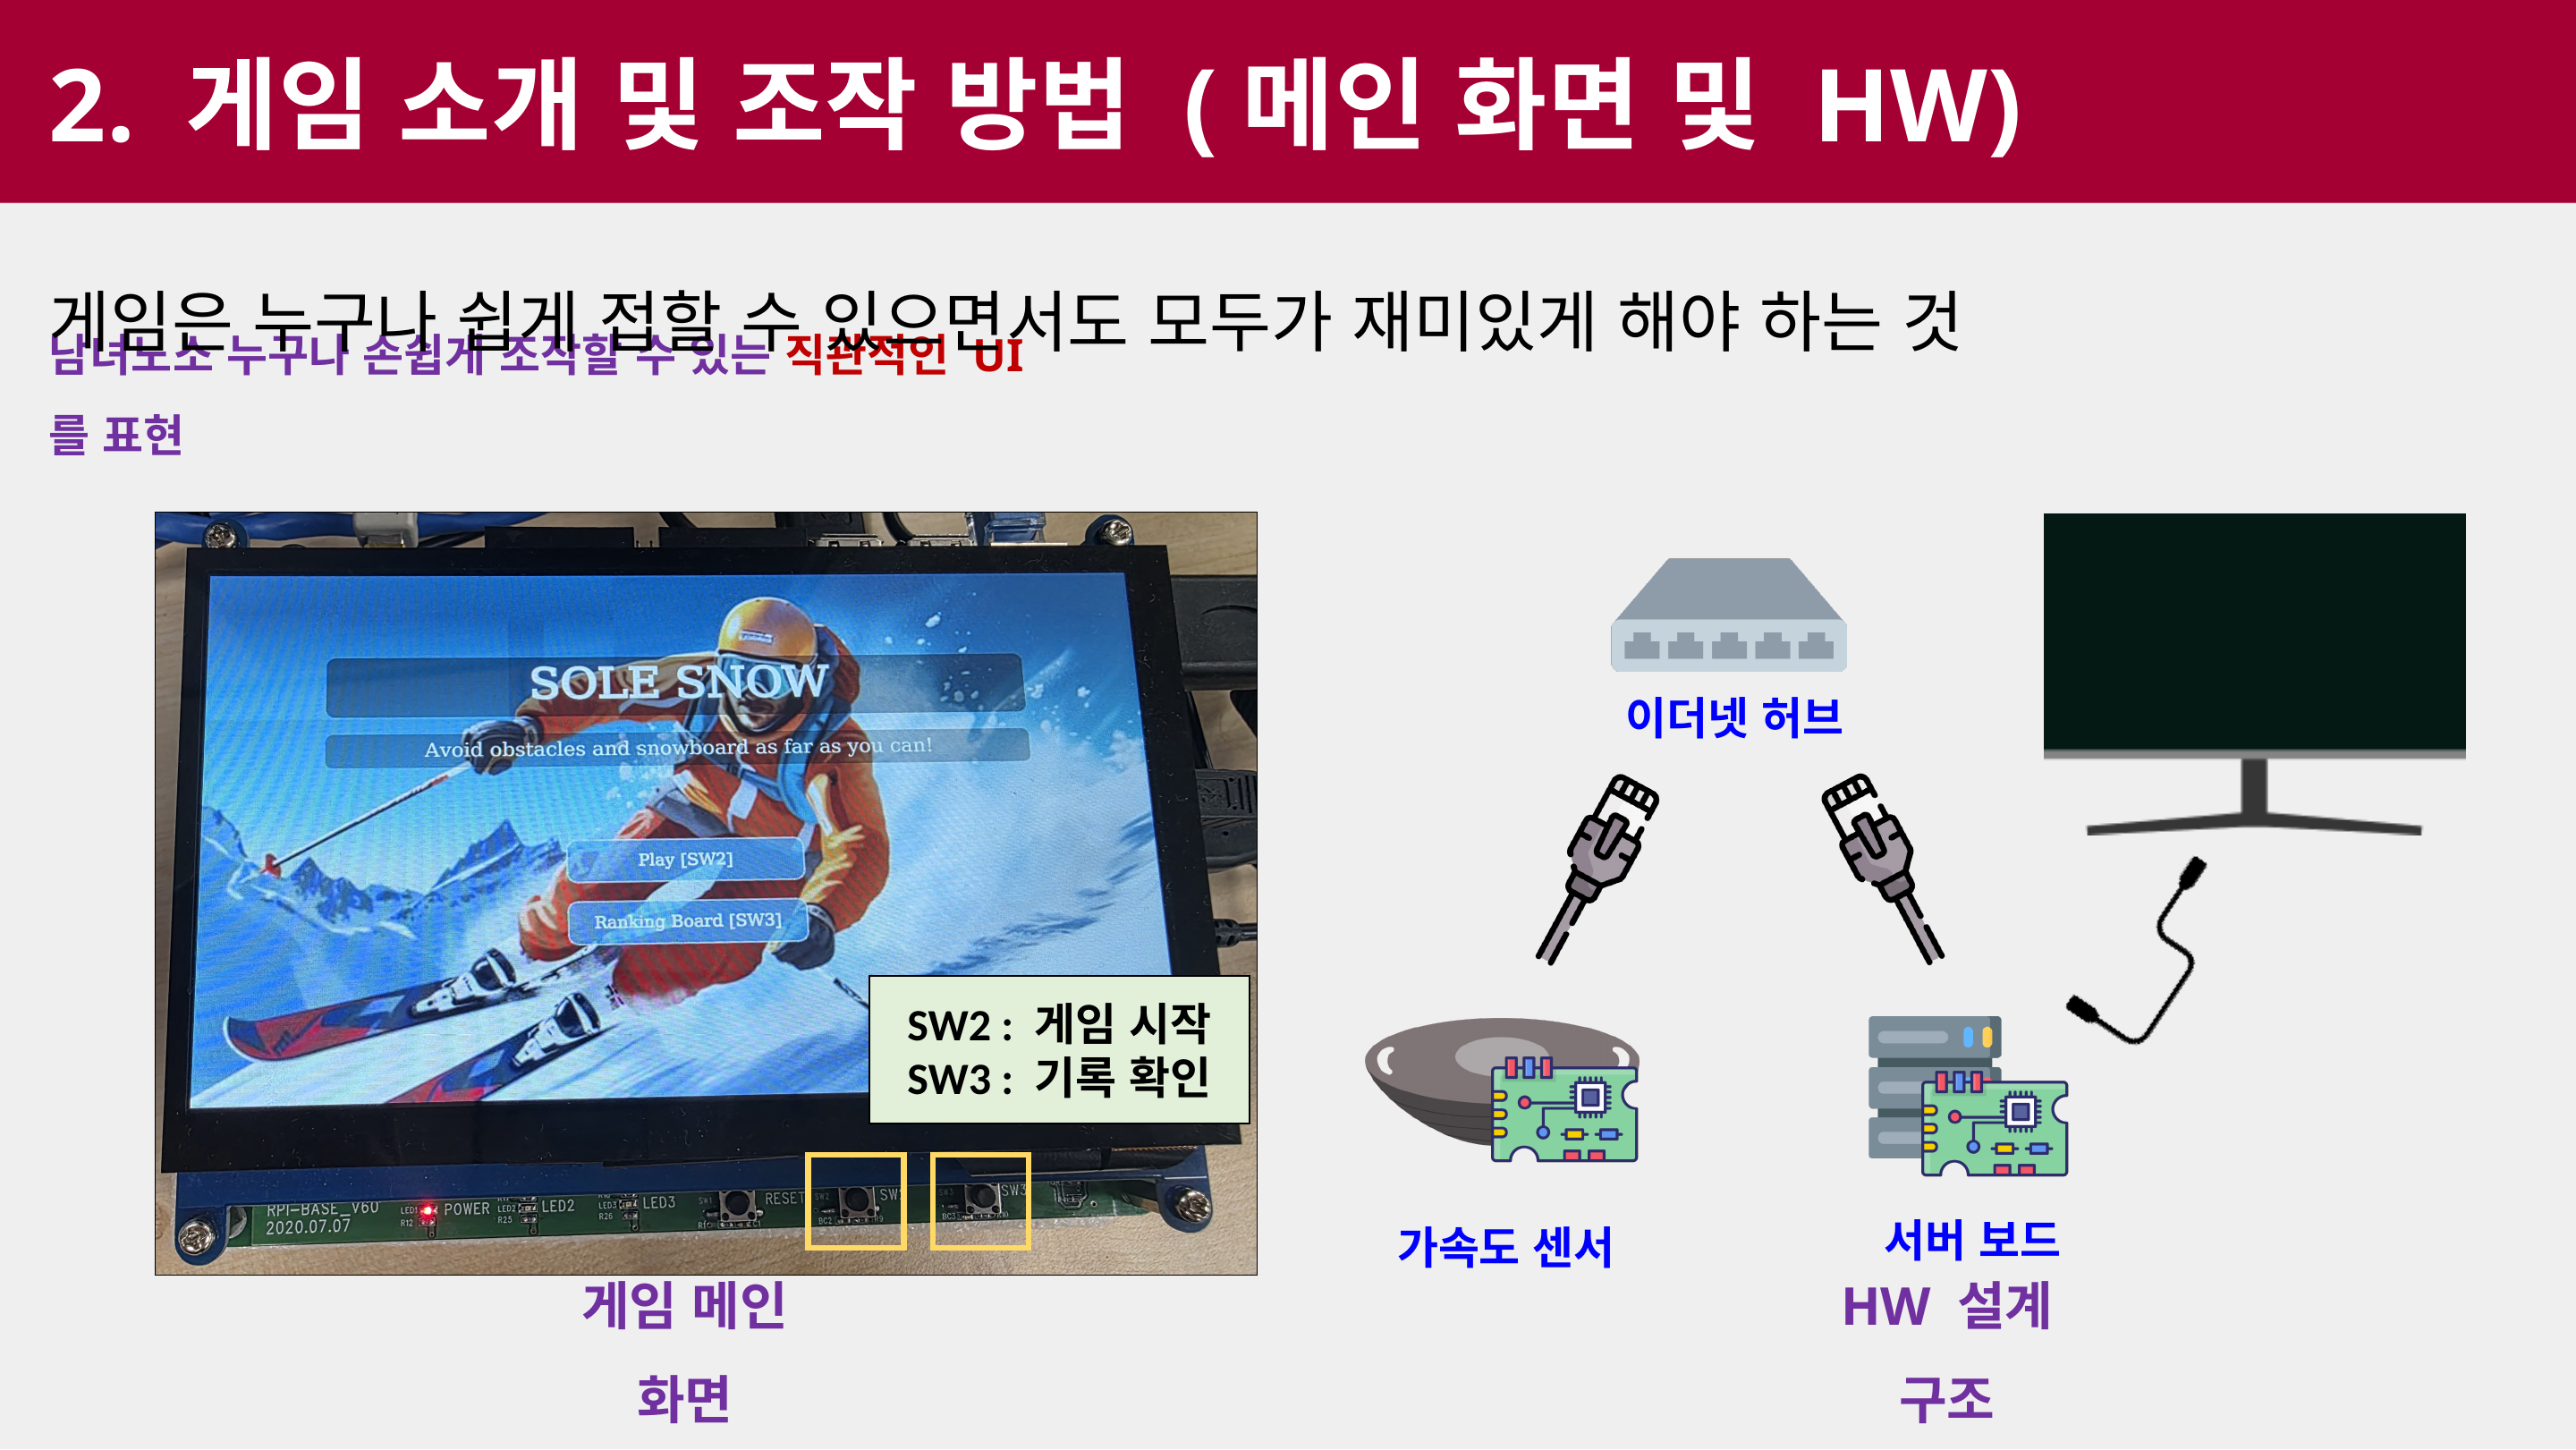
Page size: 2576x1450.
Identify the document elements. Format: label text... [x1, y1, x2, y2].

picture [0, 0, 2576, 1449]
text_box 서버 보드 [1839, 1178, 2106, 1234]
text_box 게임은 누구나 쉽게 접할 수 있으면서도 모두가 재미있게 해야 하는 것 [36, 232, 2466, 367]
text_box 게임 메인 화면 [513, 1276, 856, 1437]
text_box HW 설계 구조 [1775, 1234, 2118, 1437]
text_box 2. 게임 소개 및 조작 방법 (메인 화면 및 HW) [36, 35, 2118, 169]
text_box 가속도 센서 [1373, 1186, 1640, 1281]
text_box 남녀노소 누구나 손쉽게 조작할 수 있는 직관적인 UI를 표현 [36, 367, 1048, 468]
